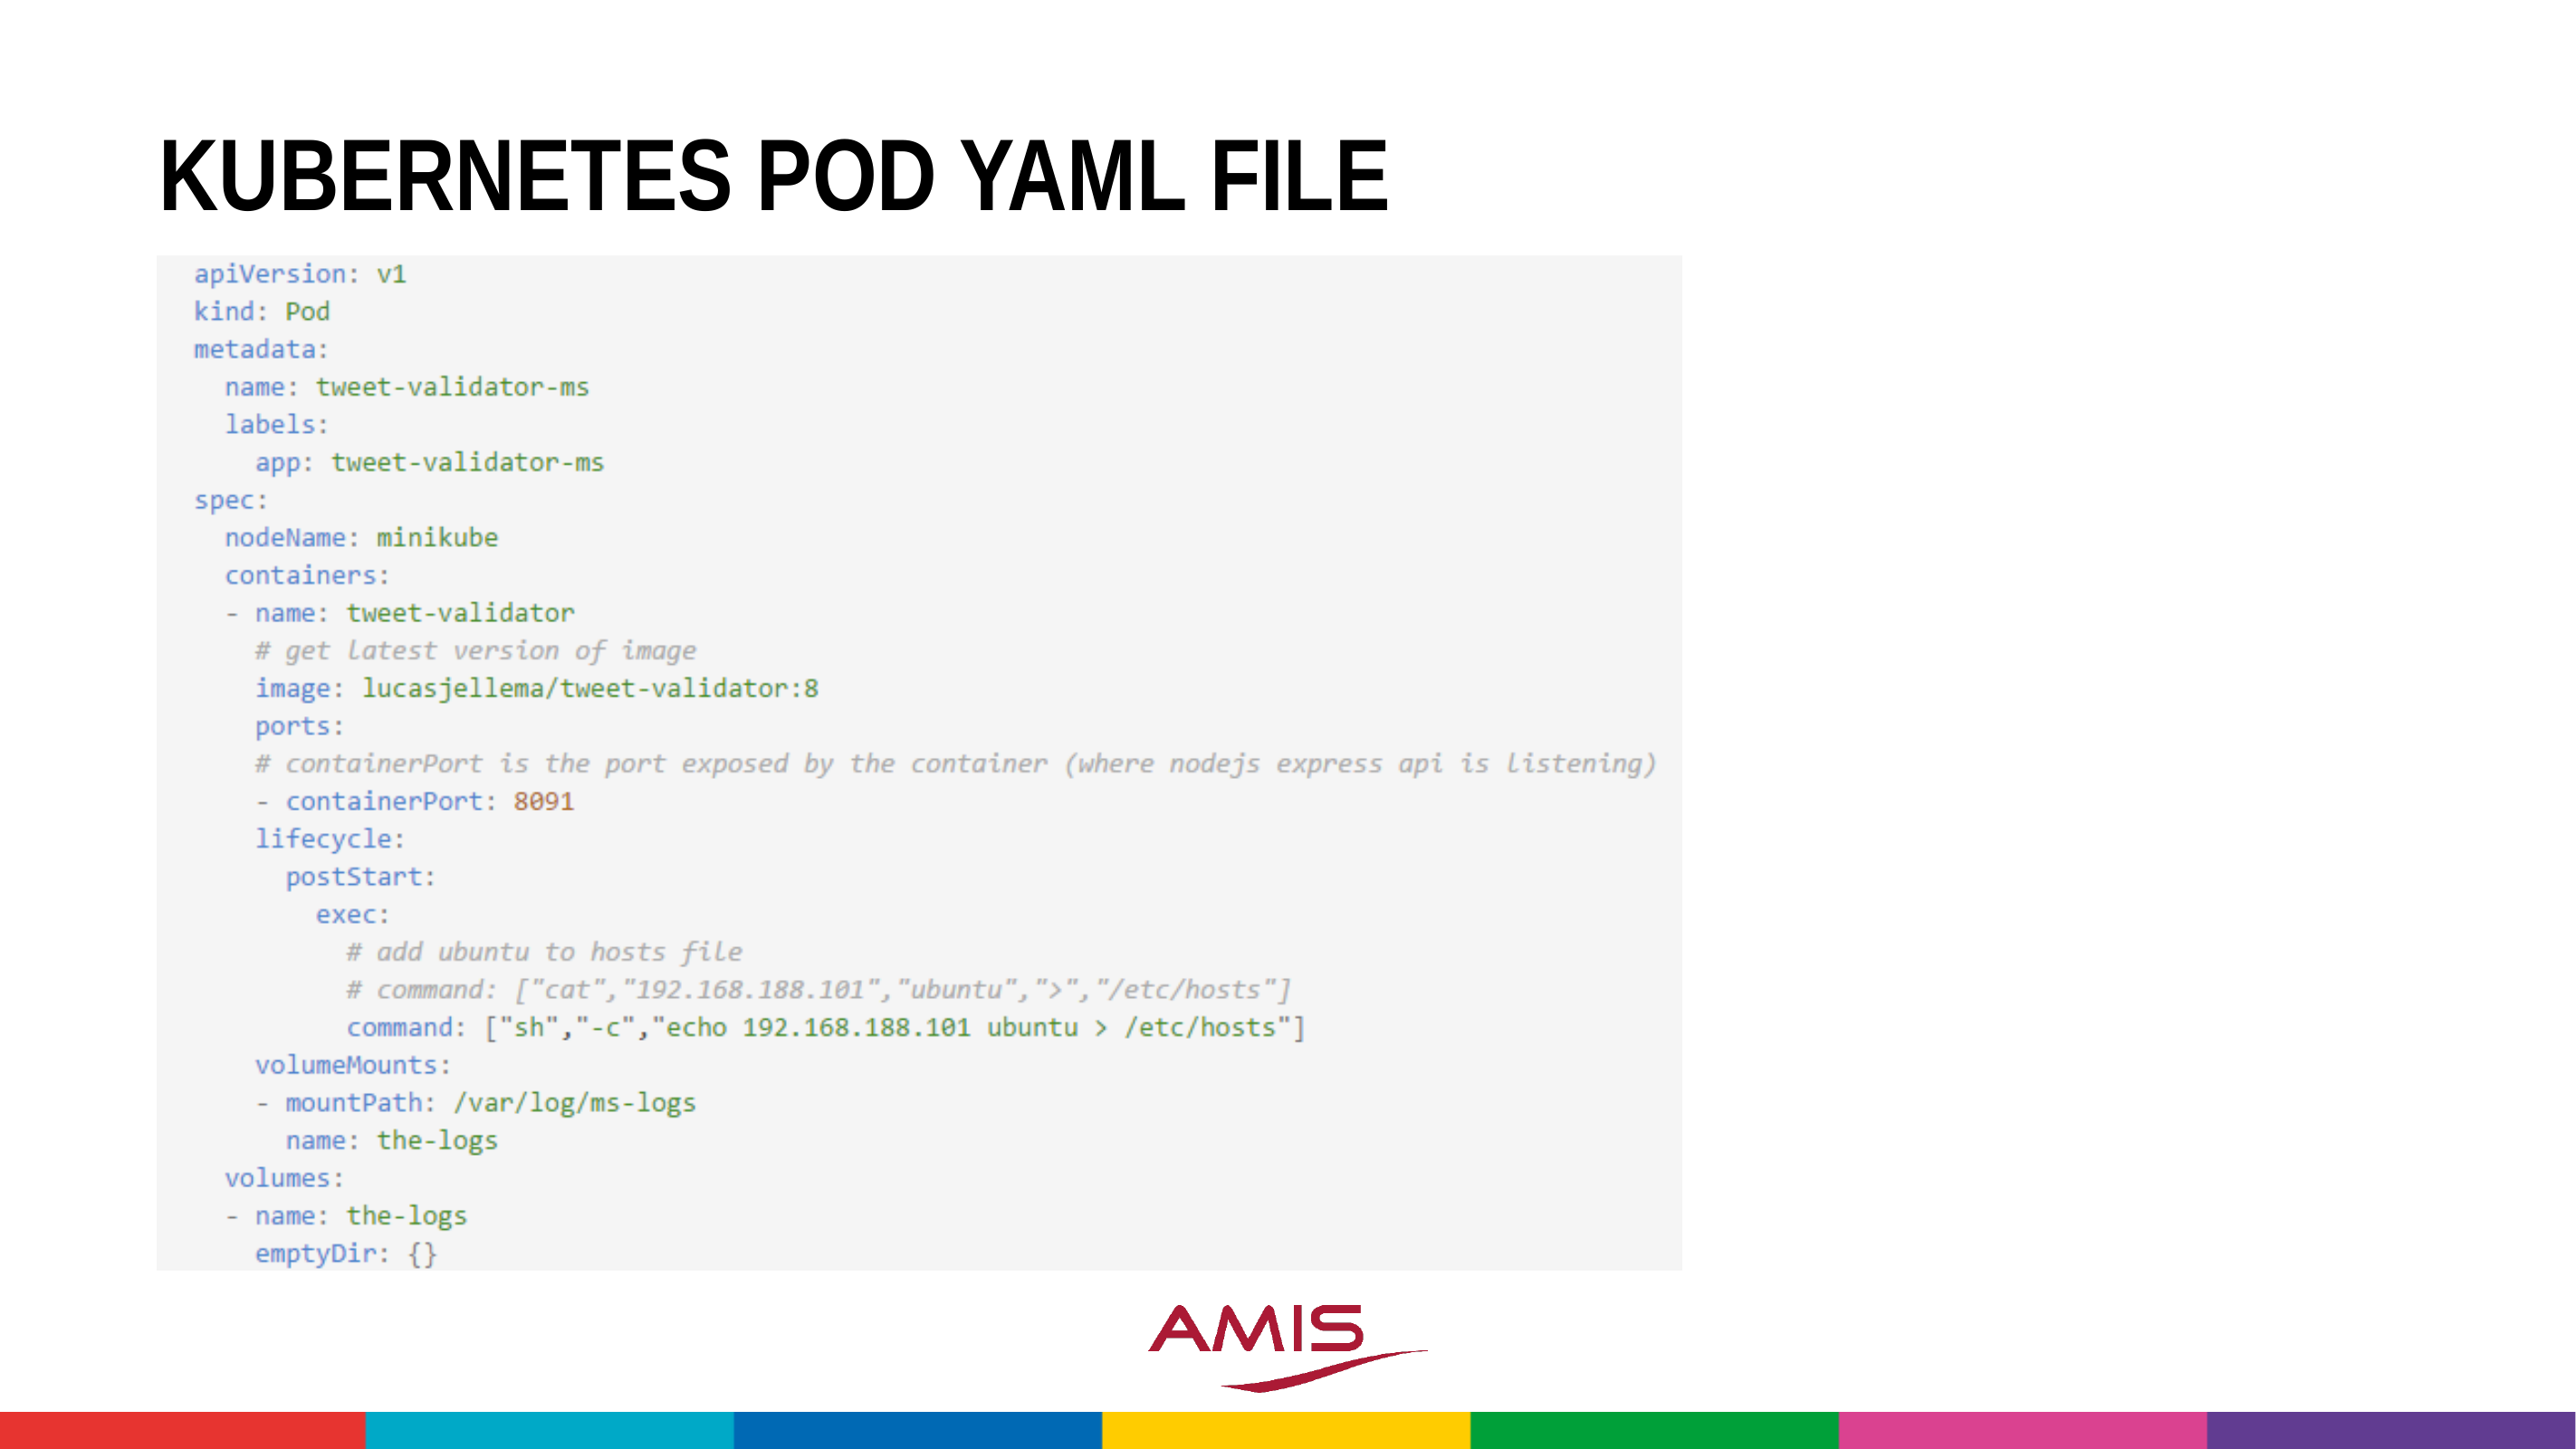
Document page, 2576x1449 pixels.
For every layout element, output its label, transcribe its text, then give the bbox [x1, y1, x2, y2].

picture [0, 1412, 733, 1449]
picture [735, 1412, 2576, 1449]
picture [1148, 1305, 1428, 1393]
picture [157, 255, 1682, 1271]
title Kubernetes POD YAML file [145, 125, 2059, 326]
